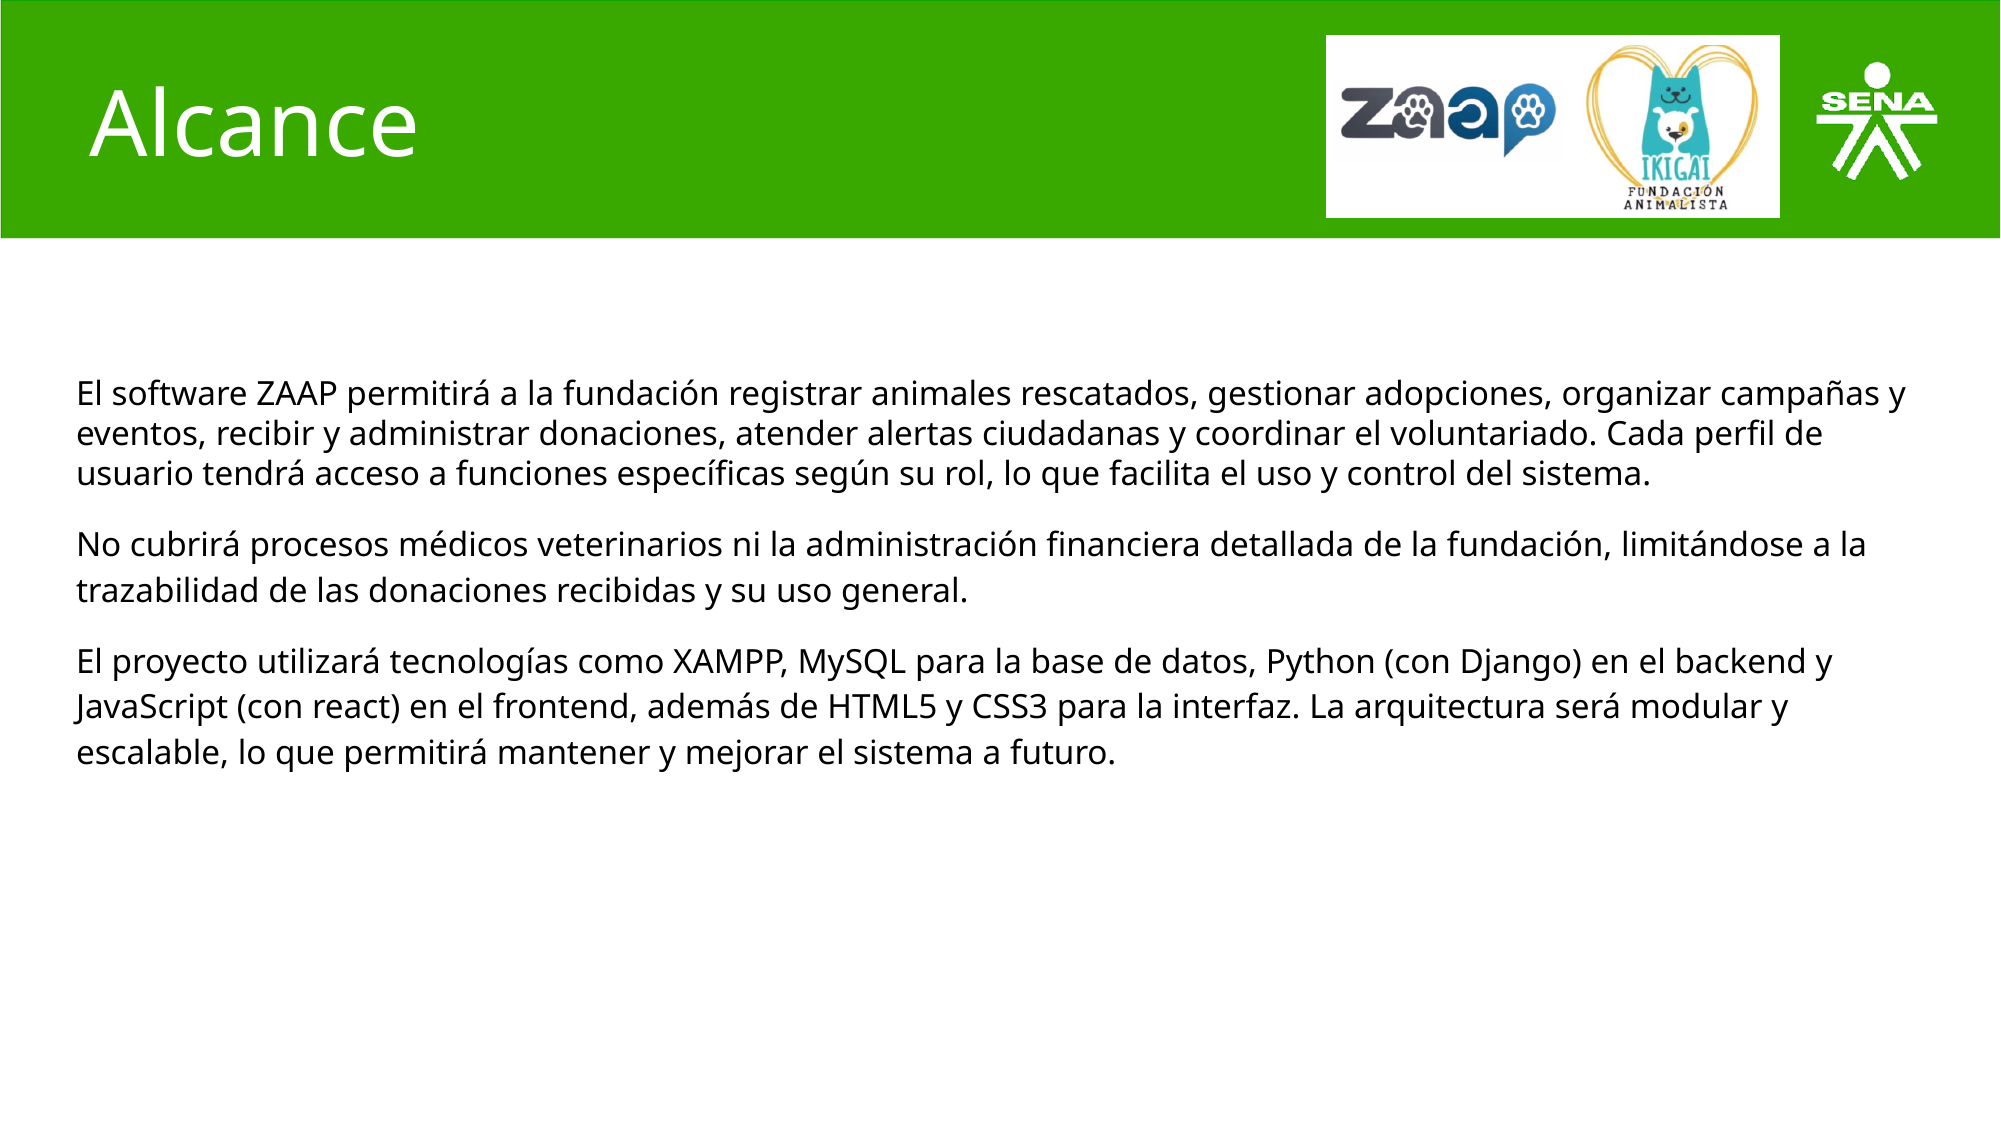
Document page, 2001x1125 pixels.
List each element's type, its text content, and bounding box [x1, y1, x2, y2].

picture [0, 0, 2001, 1125]
text_box El software ZAAP permitirá a la fundación registrar animales rescatados, gestionar adopciones, organizar campañas y eventos, recibir y administrar donaciones, atender alertas ciudadanas y coordinar el voluntariado. Cada perfil de usuario tendrá acceso a funciones específicas según su rol, lo que facilita el uso y control del sistema. No cubrirá procesos médicos veterinarios ni la administración financiera detallada de la fundación, limitándose a la trazabilidad de las donaciones recibidas y su uso general. El proyecto utilizará tecnologías como XAMPP, MySQL para la base de datos, Python (con Django) en el backend y JavaScript (con react) en el frontend, además de HTML5 y CSS3 para la interfaz. La arquitectura será modular y escalable, lo que permitirá mantener y mejorar el sistema a futuro. [61, 364, 1939, 844]
title Alcance [74, 18, 1800, 236]
